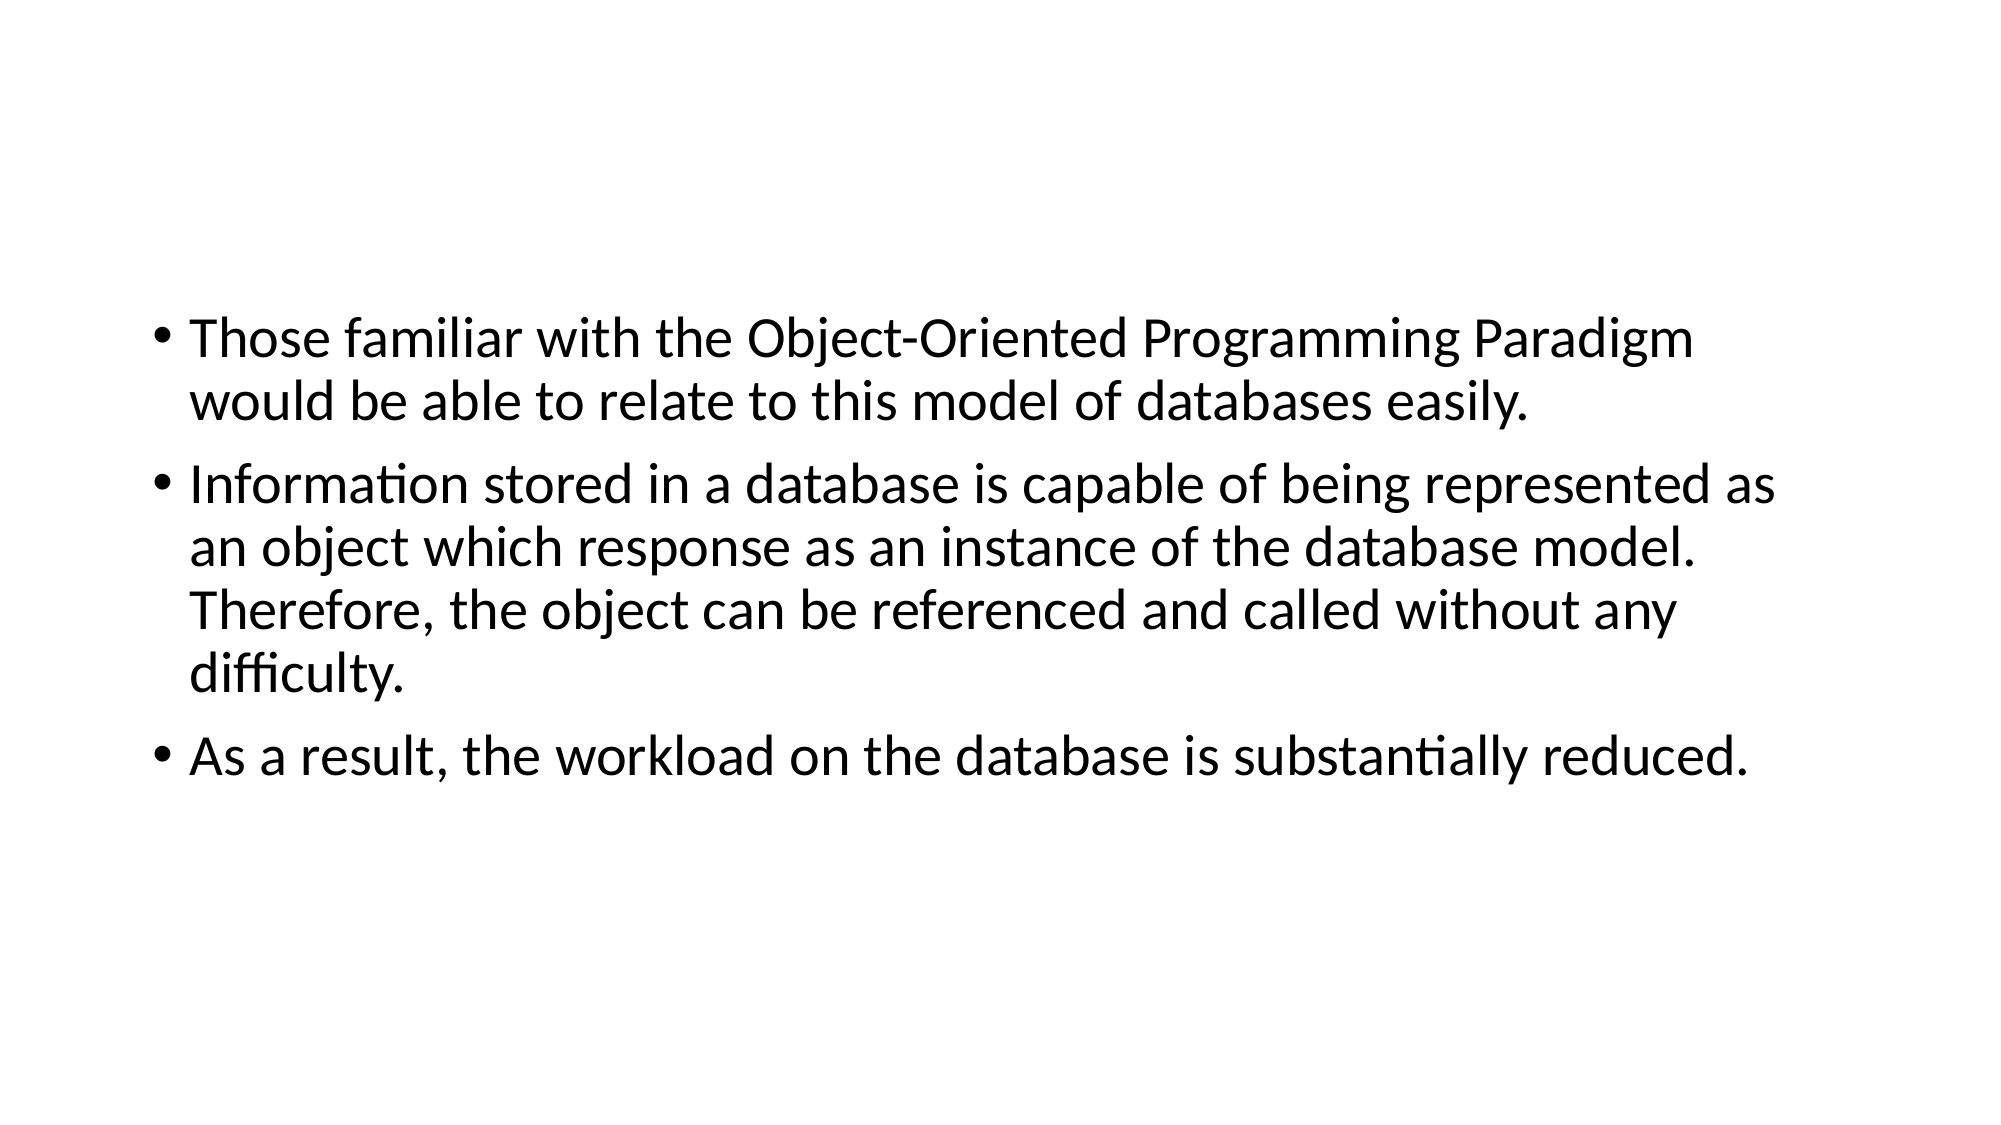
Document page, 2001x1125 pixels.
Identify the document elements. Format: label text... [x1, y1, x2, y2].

list Those familiar with the Object-Oriented Programming Paradigm would be able to relate to this model of databases easily. Information stored in a database is capable of being represented as an object which response as an instance of the database model. Therefore, the object can be referenced and called without any difficulty. As a result, the workload on the database is substantially reduced. [137, 299, 1863, 1014]
